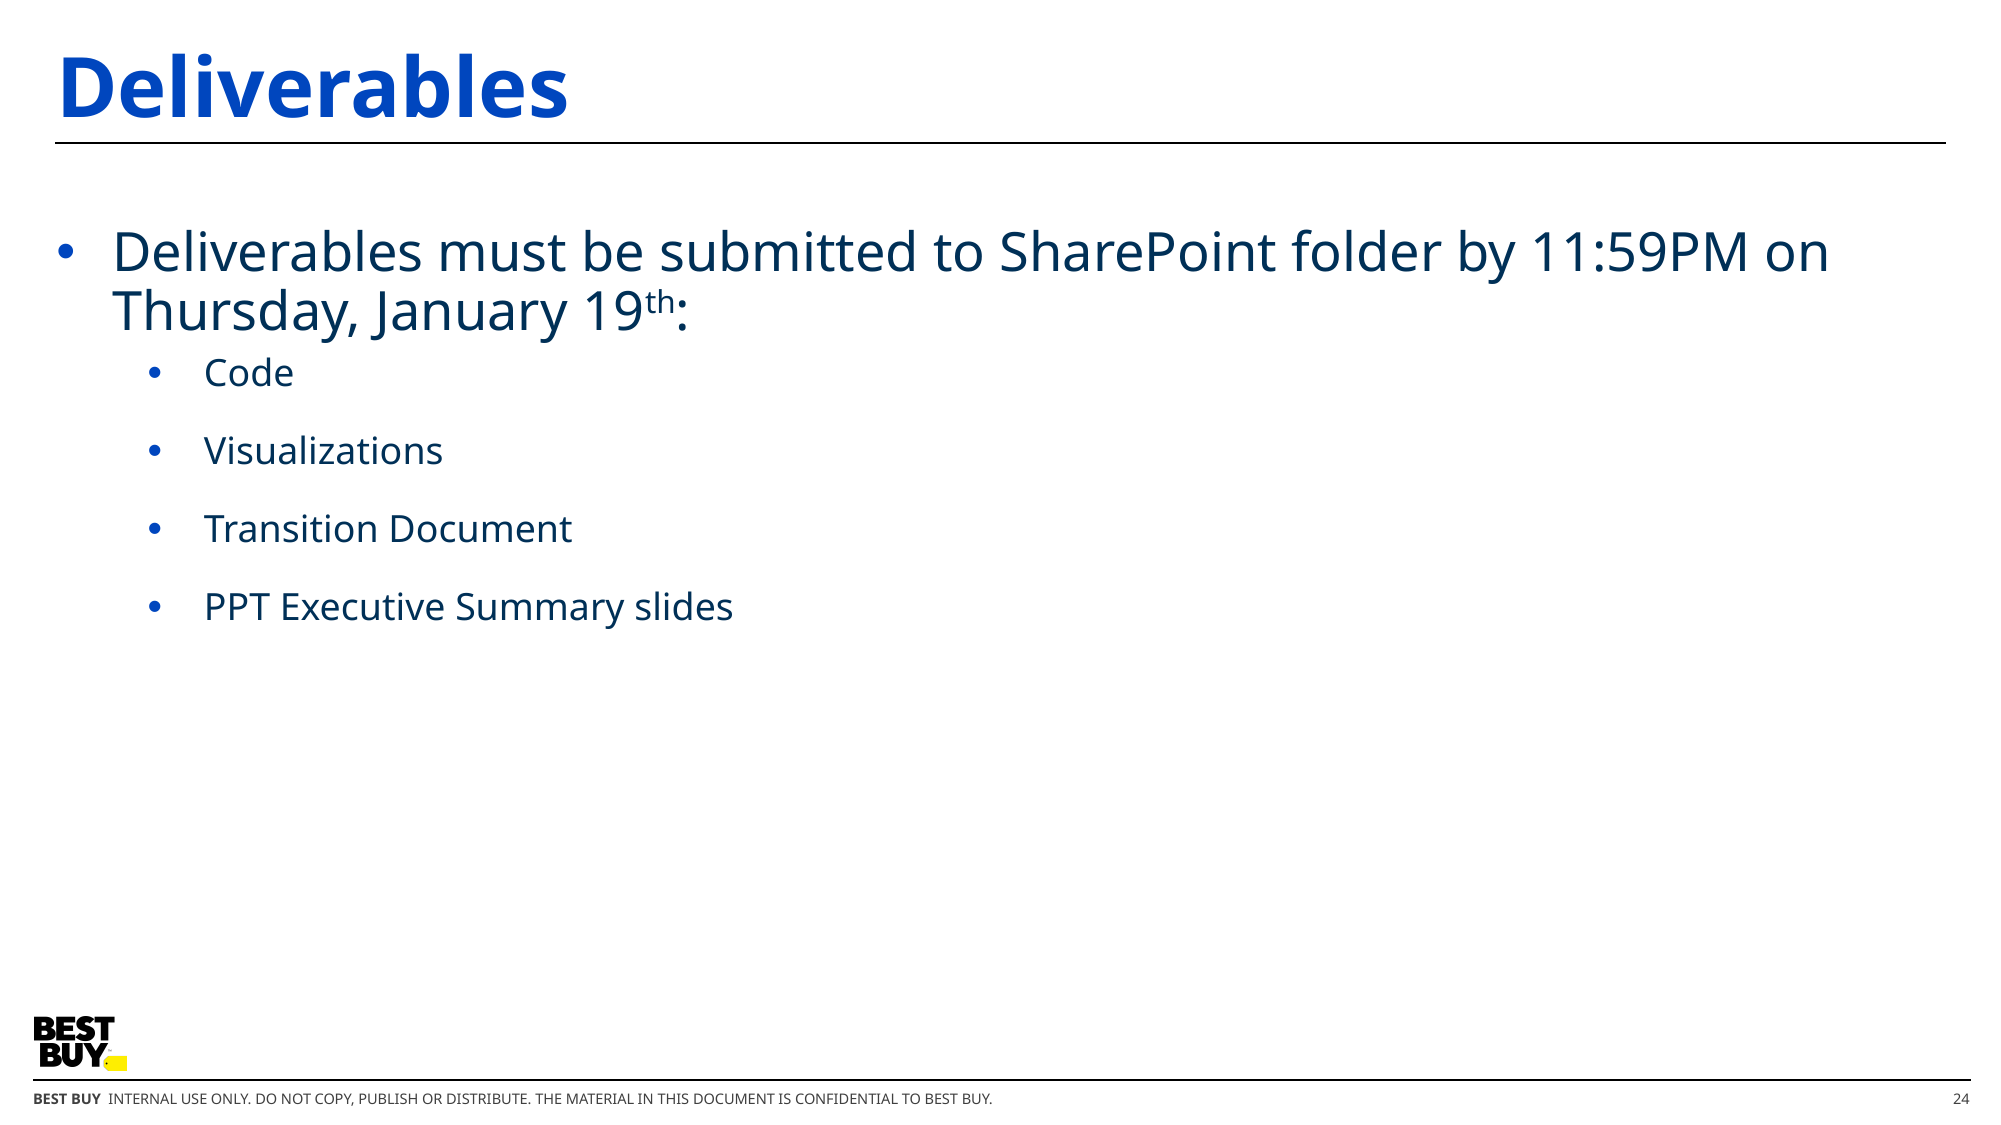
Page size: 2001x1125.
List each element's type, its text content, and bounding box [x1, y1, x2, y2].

slide_number 24 [1935, 1090, 1970, 1116]
list Deliverables must be submitted to SharePoint folder by 11:59PM on Thursday, January 19th: Code Visualizations Transition Document PPT Executive Summary slides [56, 224, 1944, 994]
picture [34, 1016, 127, 1071]
title Deliverables [56, 48, 1947, 140]
